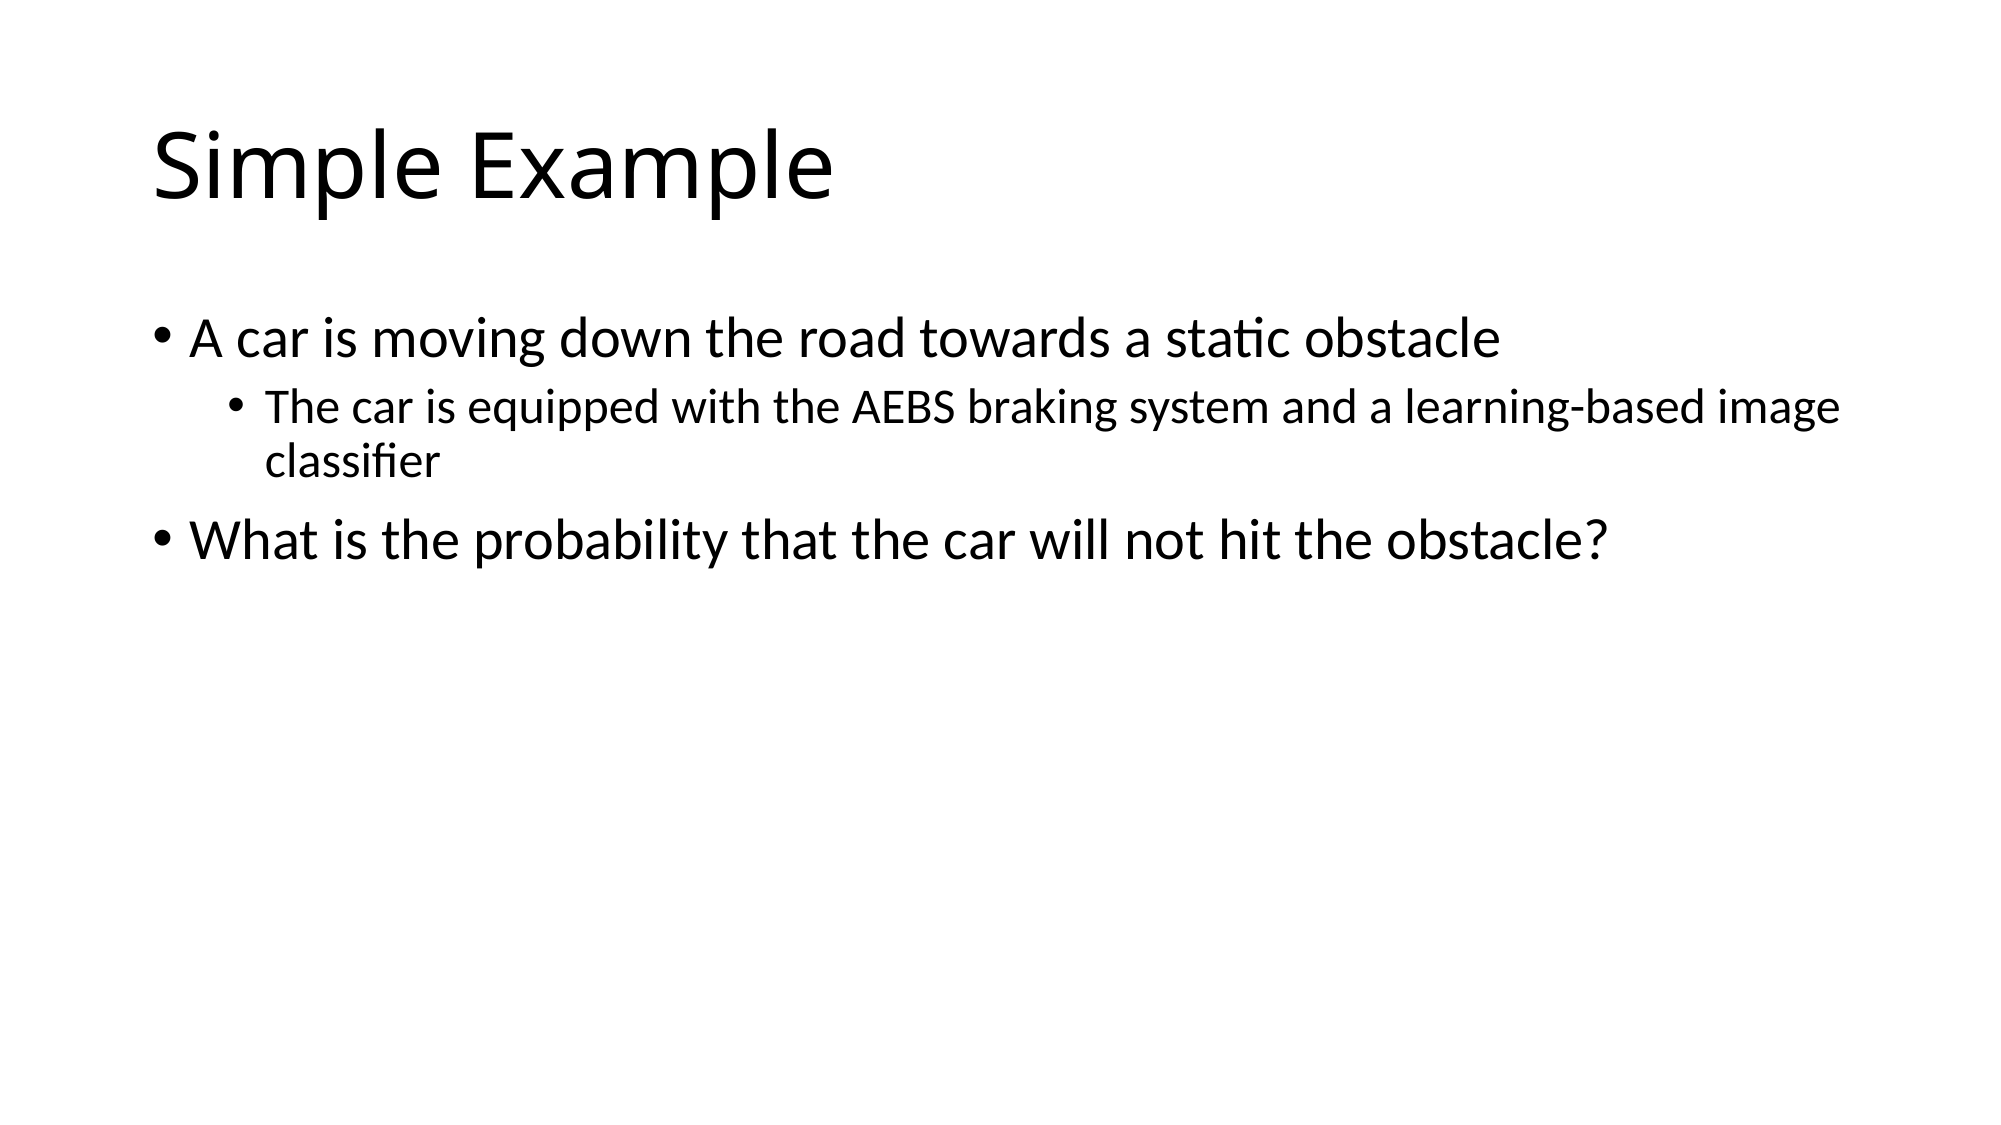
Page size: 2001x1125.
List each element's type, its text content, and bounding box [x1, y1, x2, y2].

title Simple Example [137, 59, 1863, 278]
list A car is moving down the road towards a static obstacle The car is equipped with the AEBS braking system and a learning-based image classifier What is the probability that the car will not hit the obstacle? [137, 299, 1863, 1014]
